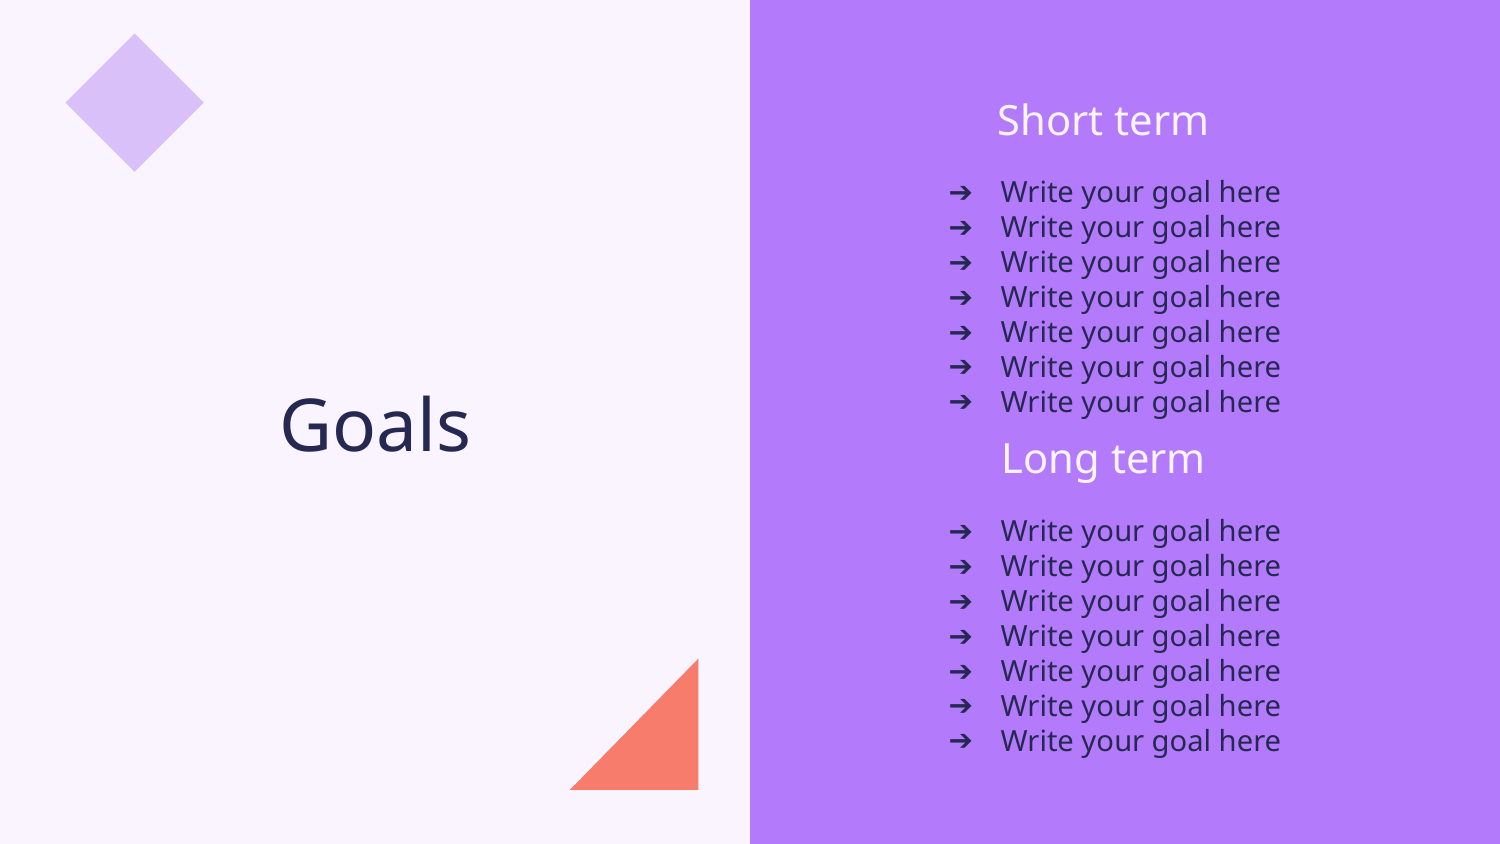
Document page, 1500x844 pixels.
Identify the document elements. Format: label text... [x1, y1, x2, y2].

title Goals [117, 352, 634, 491]
subtitle Long term [865, 426, 1343, 497]
subtitle Short term [865, 86, 1343, 158]
subtitle Write your goal here Write your goal here Write your goal here Write your goal here Write your goal here Write your goal here Write your goal here [865, 497, 1343, 765]
subtitle Write your goal here Write your goal here Write your goal here Write your goal here Write your goal here Write your goal here Write your goal here [865, 158, 1343, 426]
text_box [65, 33, 204, 172]
text_box [569, 658, 699, 790]
